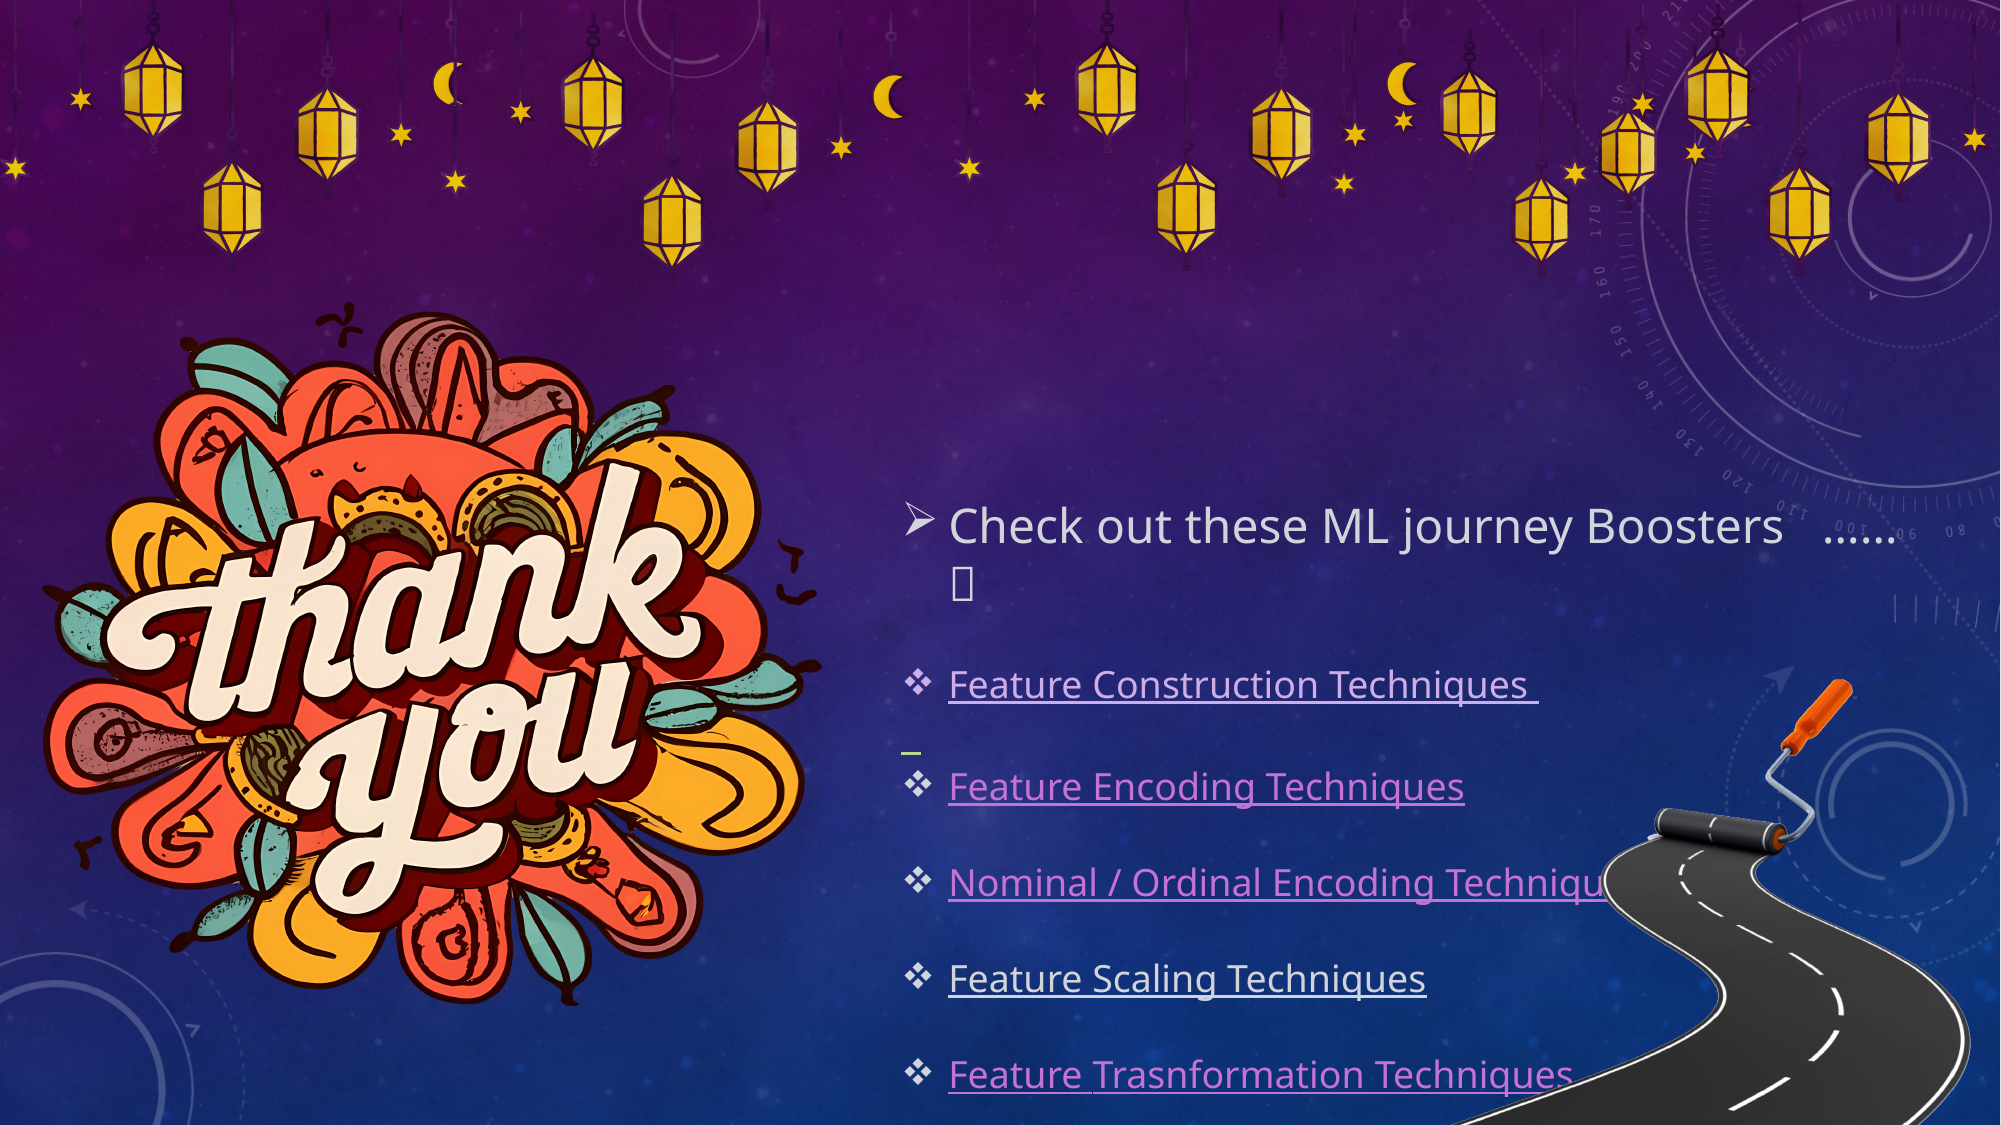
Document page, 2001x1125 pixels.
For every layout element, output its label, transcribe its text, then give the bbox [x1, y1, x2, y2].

text_box Check out these ML journey Boosters ……  Feature Construction Techniques Feature Encoding Techniques Nominal / Ordinal Encoding Techniques Feature Scaling Techniques Feature Trasnformation Techniques [949, 488, 1925, 1125]
picture [0, 0, 2001, 1125]
